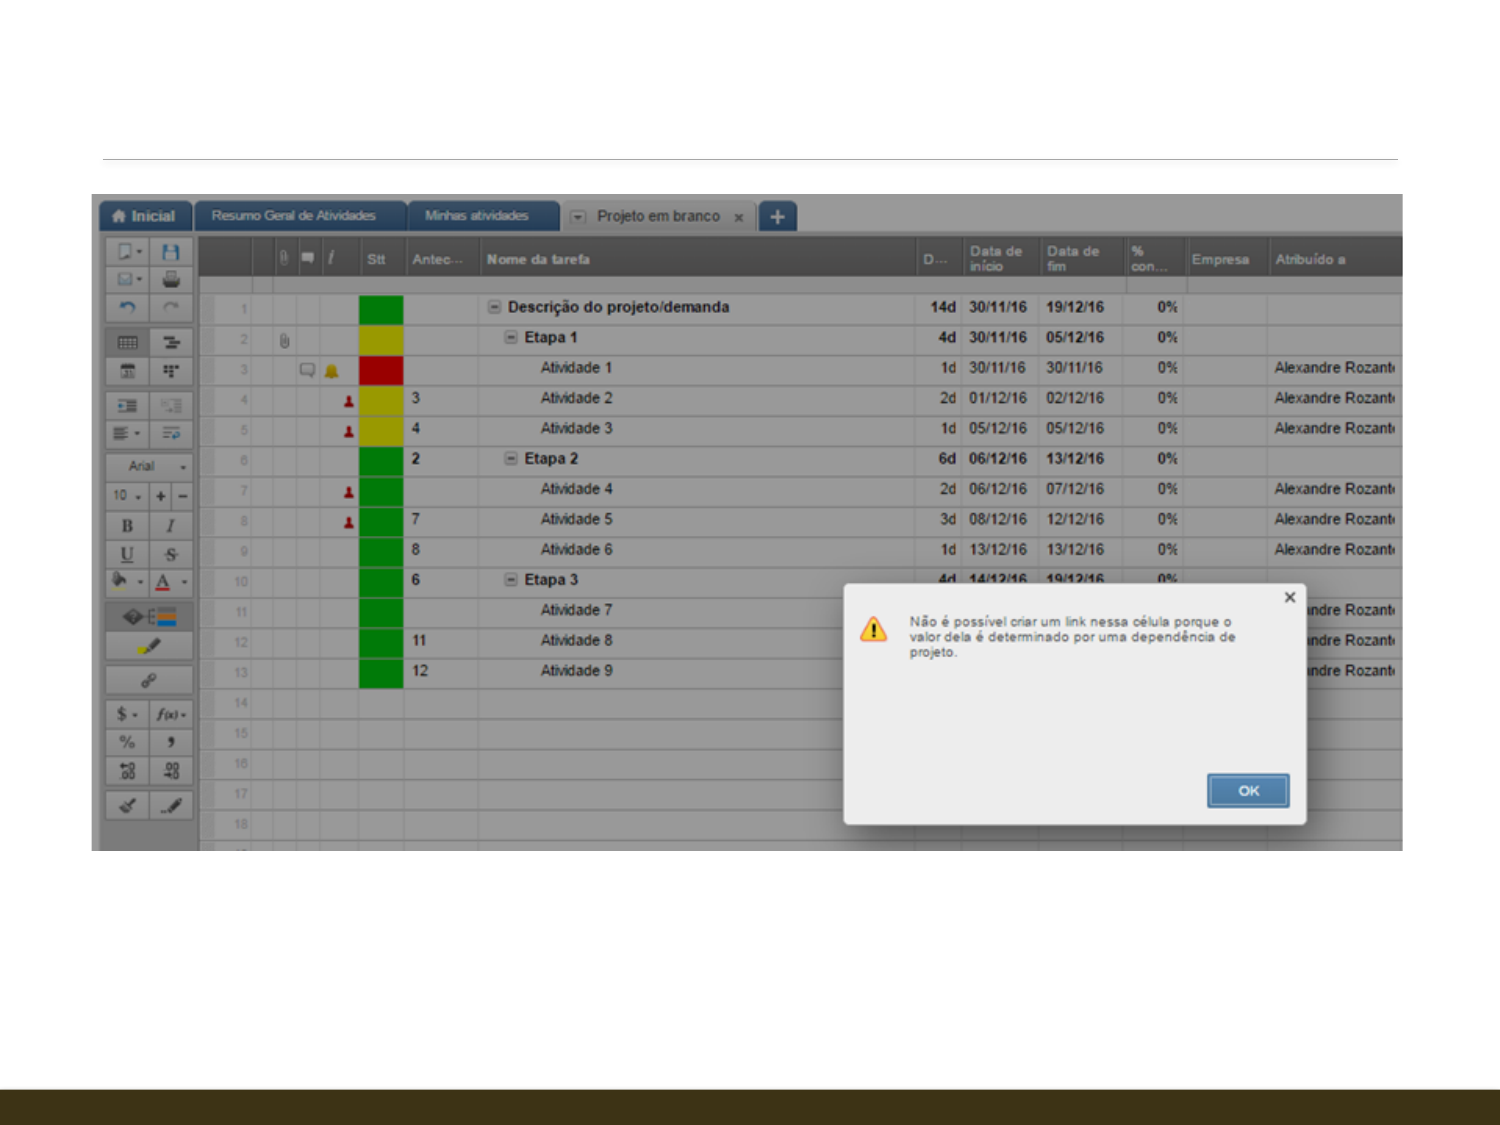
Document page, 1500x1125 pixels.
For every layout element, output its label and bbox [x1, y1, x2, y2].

text_box [91, 193, 1403, 851]
